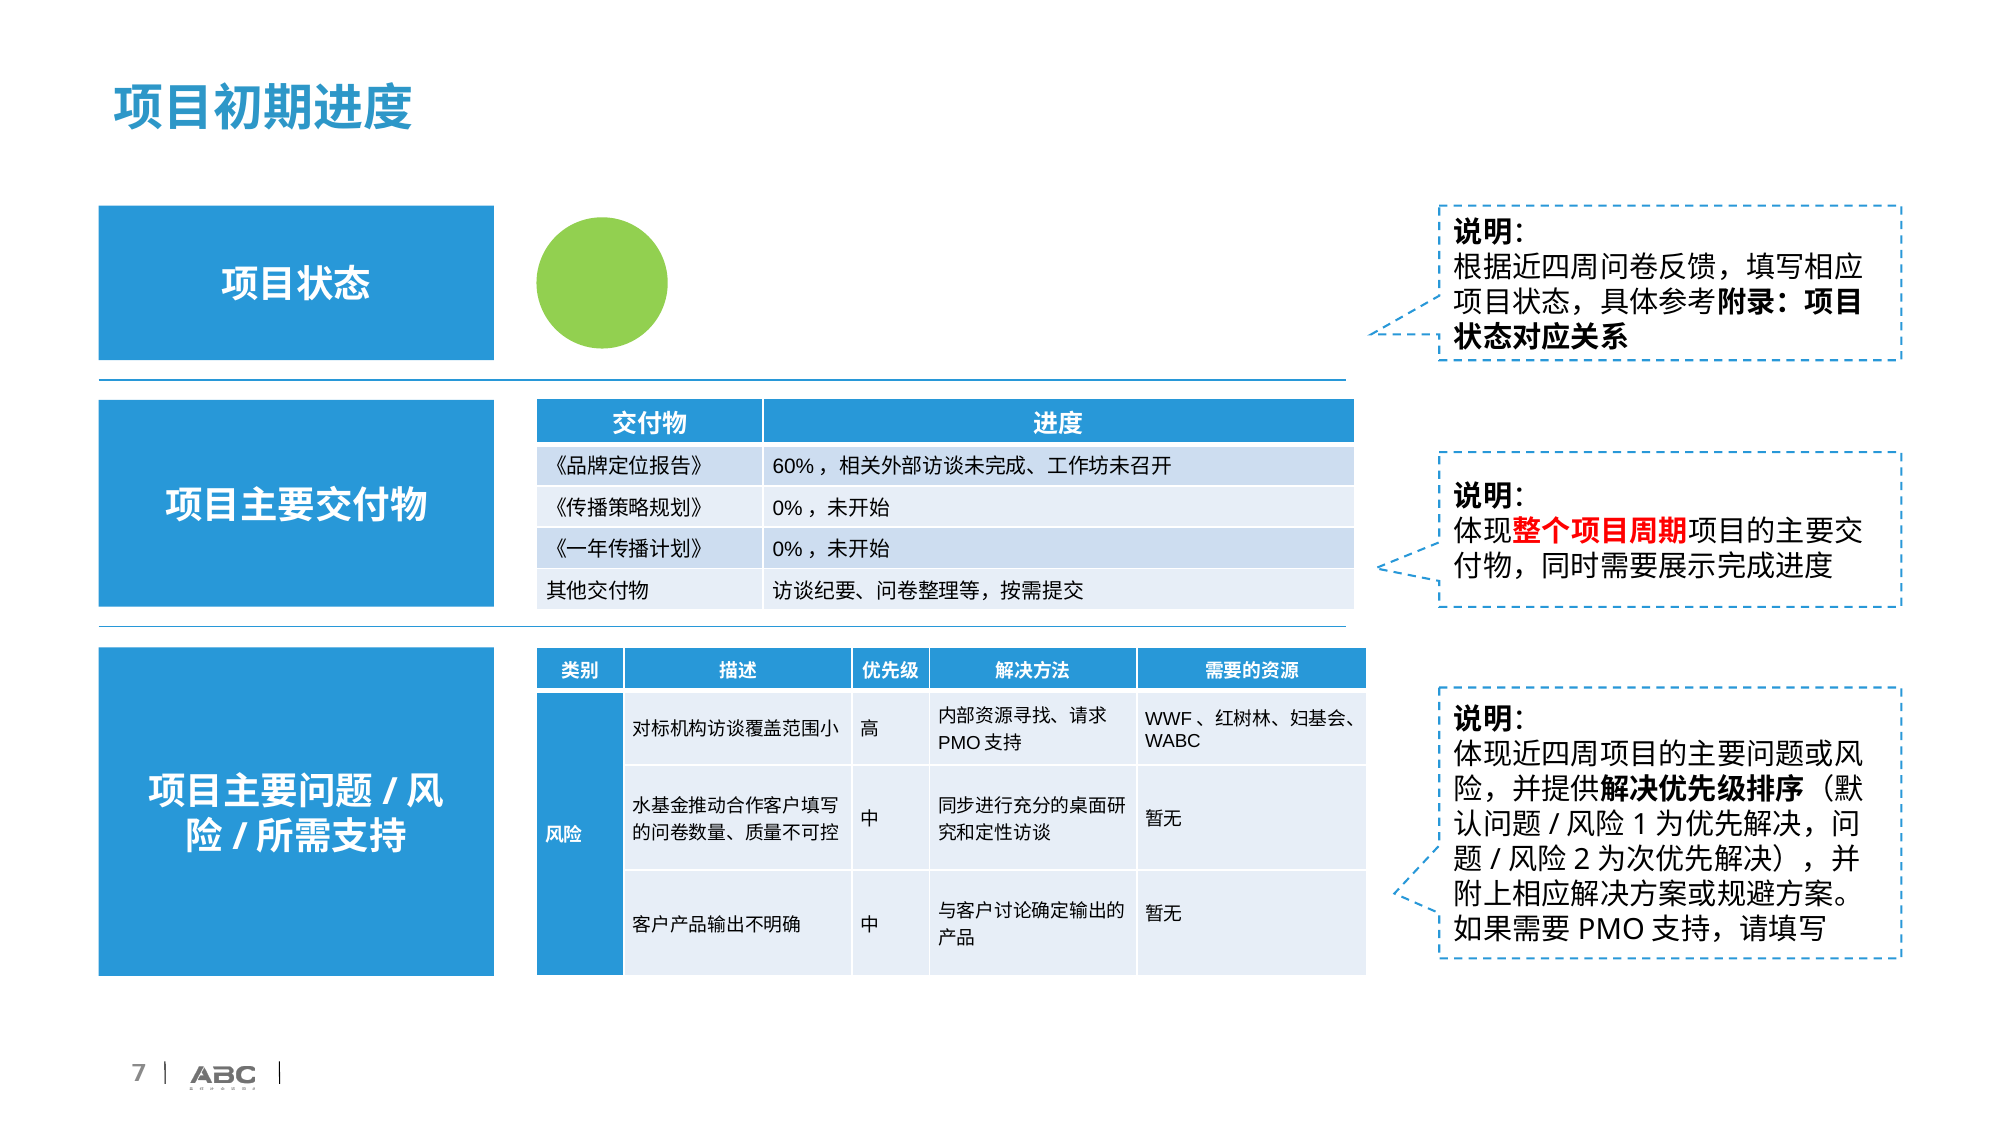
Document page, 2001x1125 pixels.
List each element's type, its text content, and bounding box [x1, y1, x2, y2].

table_cell 0%，未开始 [1347, 528, 1354, 568]
text_box 项目主要问题/风险/所需支持 [98, 646, 495, 977]
table_cell 中 [853, 871, 929, 975]
table_header 解决方法 [930, 648, 1136, 688]
table_cell 对标机构访谈覆盖范围小 [625, 693, 851, 764]
title 项目初期进度 [98, 71, 1190, 148]
slide_number 7 [80, 1044, 161, 1104]
text_box 说明： 体现整个项目周期项目的主要交付物，同时需要展示完成进度 [1375, 451, 1903, 608]
table_cell 风险 [537, 693, 623, 975]
table_header 描述 [625, 648, 851, 688]
text_box 说明： 根据近四周问卷反馈，填写相应项目状态，具体参考附录：项目状态对应关系 [1367, 204, 1903, 362]
table_cell 客户产品输出不明确 [625, 871, 851, 975]
table_cell 中 [853, 766, 929, 869]
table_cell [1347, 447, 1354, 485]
text_box 说明： 体现近四周项目的主要问题或风险，并提供解决优先级排序（默认问题/风险1为优先解决，问题/风险2为次优先解决），并附上相应解决方案或规避方案。如果需要PMO支持，请填写 [1392, 686, 1903, 960]
table_header 进度 [1347, 399, 1354, 442]
table_header 需要的资源 [1138, 648, 1366, 688]
table_cell WWF、红树林、妇基会、WABC [1138, 693, 1366, 764]
table_cell 内部资源寻找、请求PMO支持 [930, 693, 1136, 764]
table_header 类别 [537, 648, 623, 688]
table_cell 同步进行充分的桌面研究和定性访谈 [930, 766, 1136, 869]
table_cell 与客户讨论确定输出的产品 [930, 871, 1136, 975]
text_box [98, 380, 1347, 627]
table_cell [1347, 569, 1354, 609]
table_cell 0%，未开始 [1347, 487, 1354, 526]
table_cell 暂无 [1138, 766, 1366, 869]
table_header 优先级 [853, 648, 929, 688]
table_cell 暂无 [1138, 871, 1366, 975]
table_cell 高 [853, 693, 929, 764]
table_cell 水基金推动合作客户填写的问卷数量、质量不可控 [625, 766, 851, 869]
text_box 项目状态 [98, 205, 495, 361]
text_box [535, 216, 669, 350]
